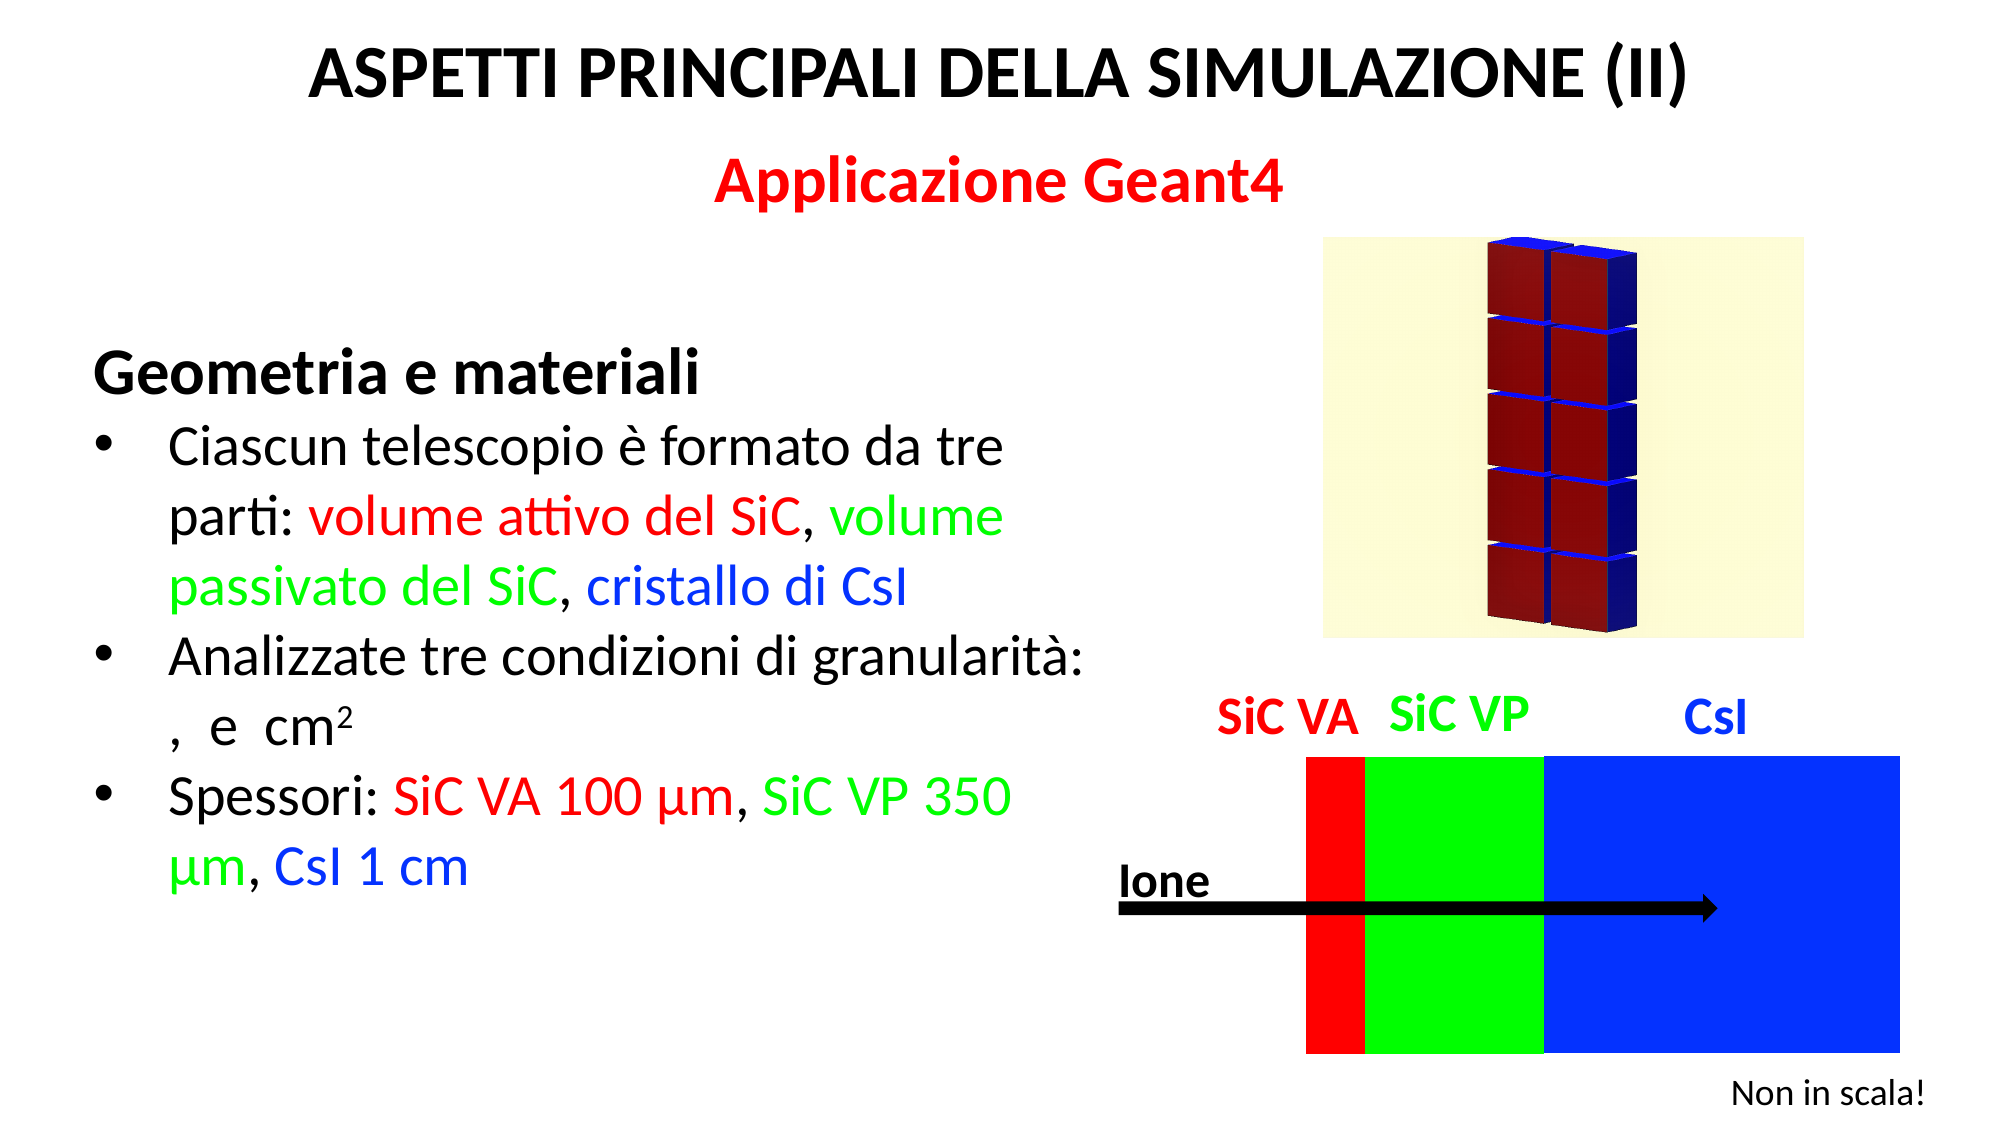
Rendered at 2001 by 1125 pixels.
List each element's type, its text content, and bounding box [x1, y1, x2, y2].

text_box [1365, 916, 1544, 1054]
text_box Non in scala! [1716, 1060, 2000, 1121]
text_box CsI [1630, 673, 1804, 753]
text_box [1365, 757, 1544, 901]
text_box [1306, 757, 1365, 901]
text_box [1118, 893, 1718, 923]
text_box [1544, 756, 1900, 1053]
text_box Ione [1104, 839, 1256, 915]
text_box ASPETTI PRINCIPALI DELLA SIMULAZIONE (II) [256, 14, 1743, 120]
text_box Applicazione Geant4 [693, 128, 1307, 223]
text_box [1306, 916, 1365, 1054]
text_box SiC VP [1373, 669, 1547, 750]
picture [1323, 237, 1804, 638]
text_box SiC VA [1187, 672, 1390, 753]
